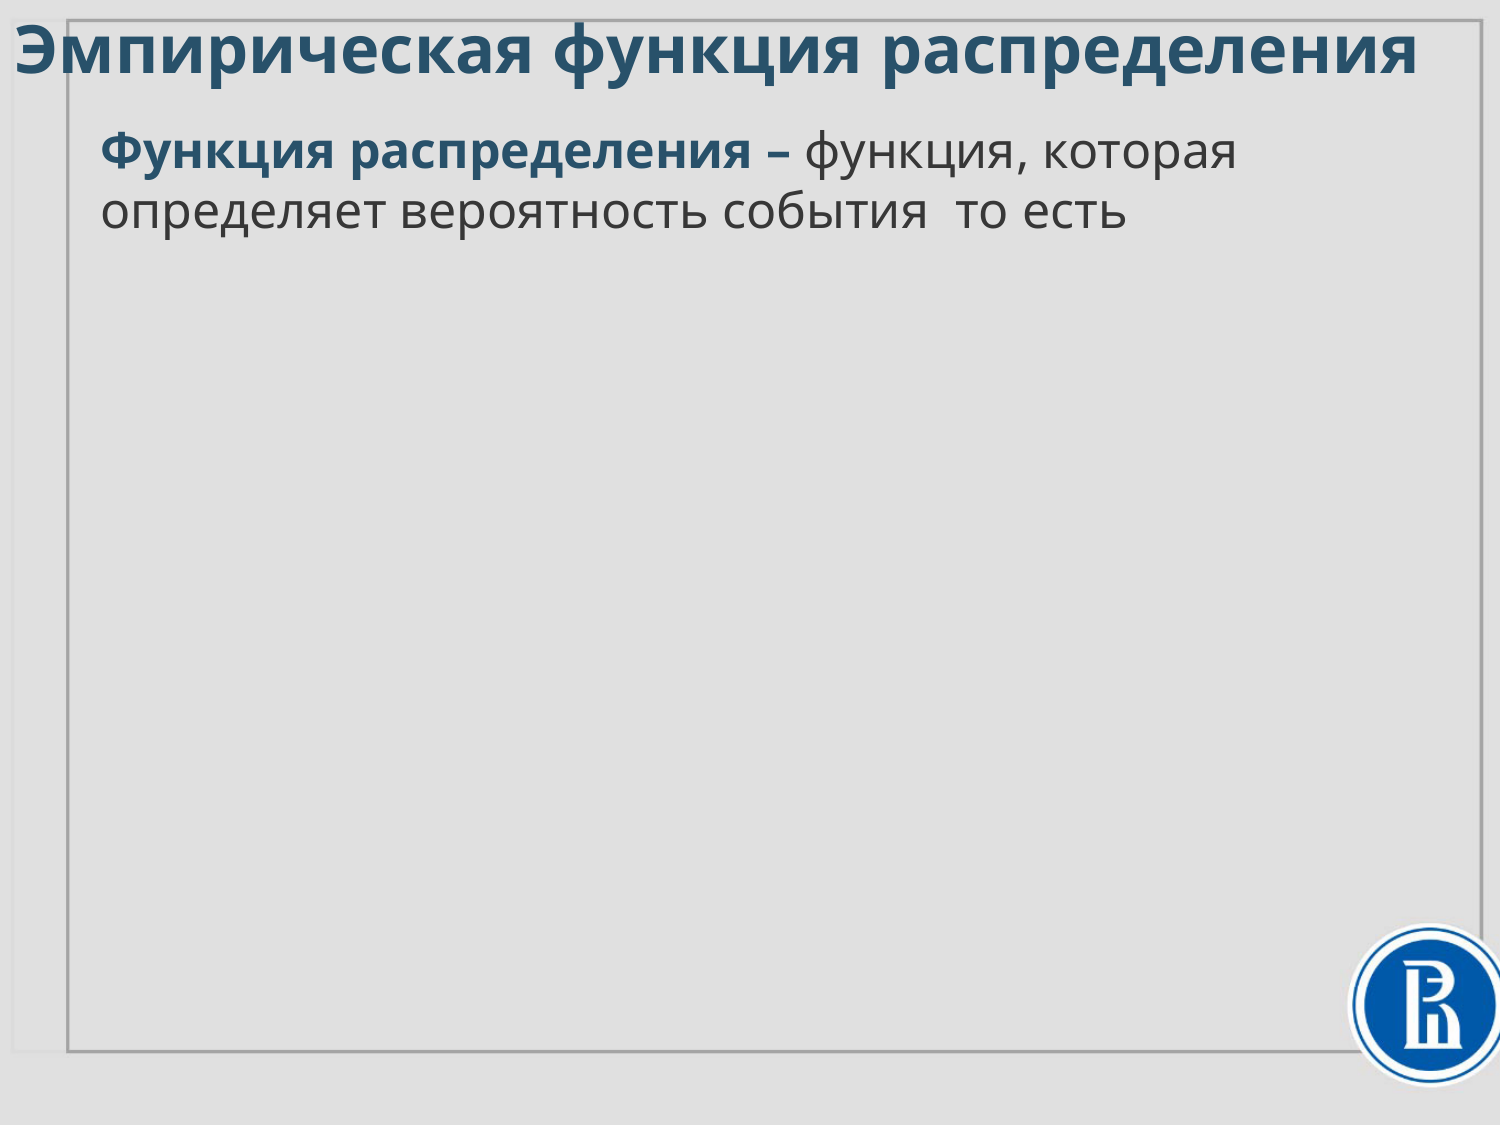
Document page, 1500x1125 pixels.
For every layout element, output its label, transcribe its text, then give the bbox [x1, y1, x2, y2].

picture [0, 96, 1500, 1125]
text_box Эмпирическая функция распределения [0, 0, 1500, 96]
